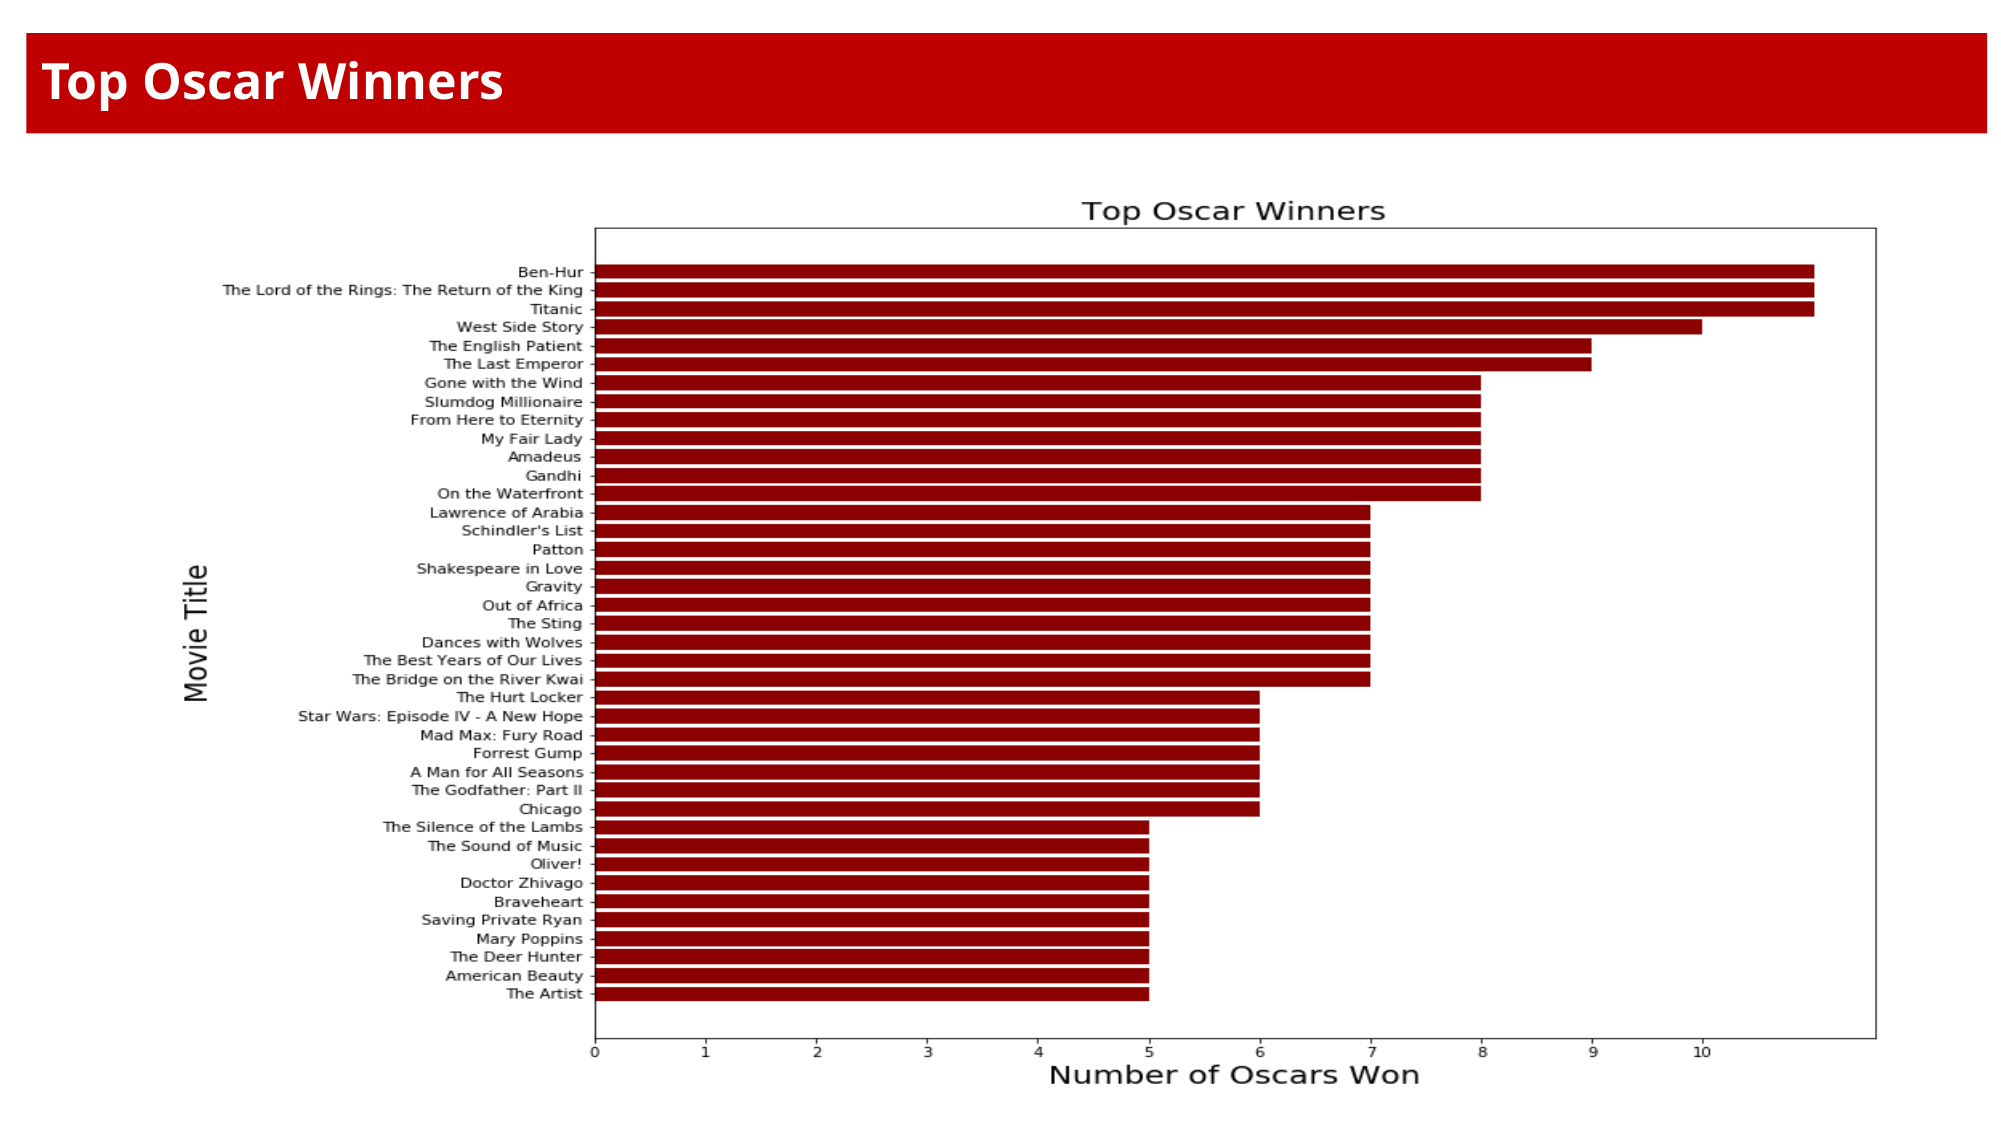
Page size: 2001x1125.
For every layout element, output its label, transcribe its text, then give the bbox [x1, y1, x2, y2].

title Top Oscar Winners [26, 33, 1988, 134]
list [167, 187, 1898, 1103]
